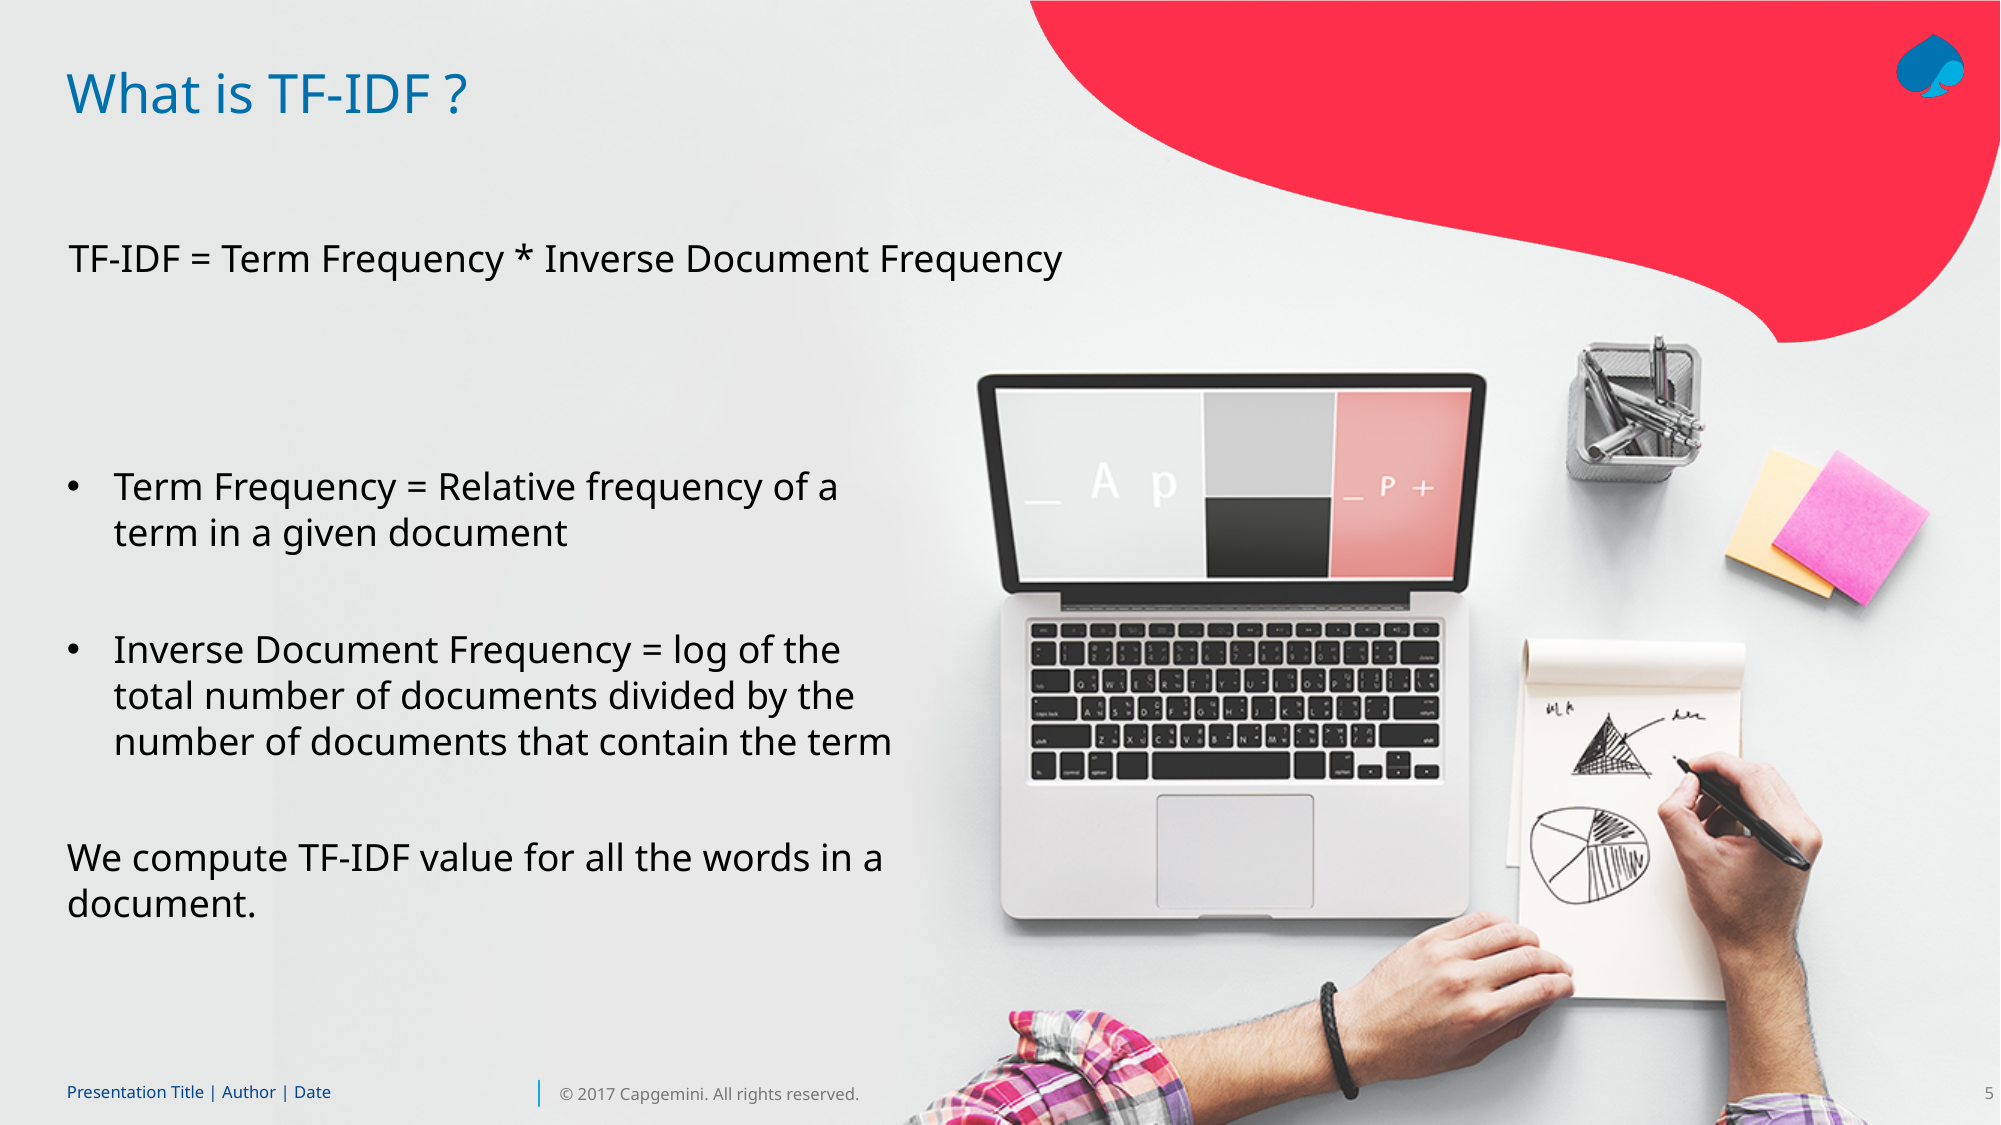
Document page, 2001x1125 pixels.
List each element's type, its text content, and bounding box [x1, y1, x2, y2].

picture [0, 0, 2001, 1125]
list TF-IDF = Term Frequency * Inverse Document Frequency [68, 234, 1213, 319]
title What is TF-IDF ? [66, 66, 1213, 208]
text_box Term Frequency = Relative frequency of a term in a given document Inverse Document Frequency = log of the total number of documents divided by the number of documents that contain the term We compute TF-IDF value for all the words in a document. [66, 462, 905, 865]
